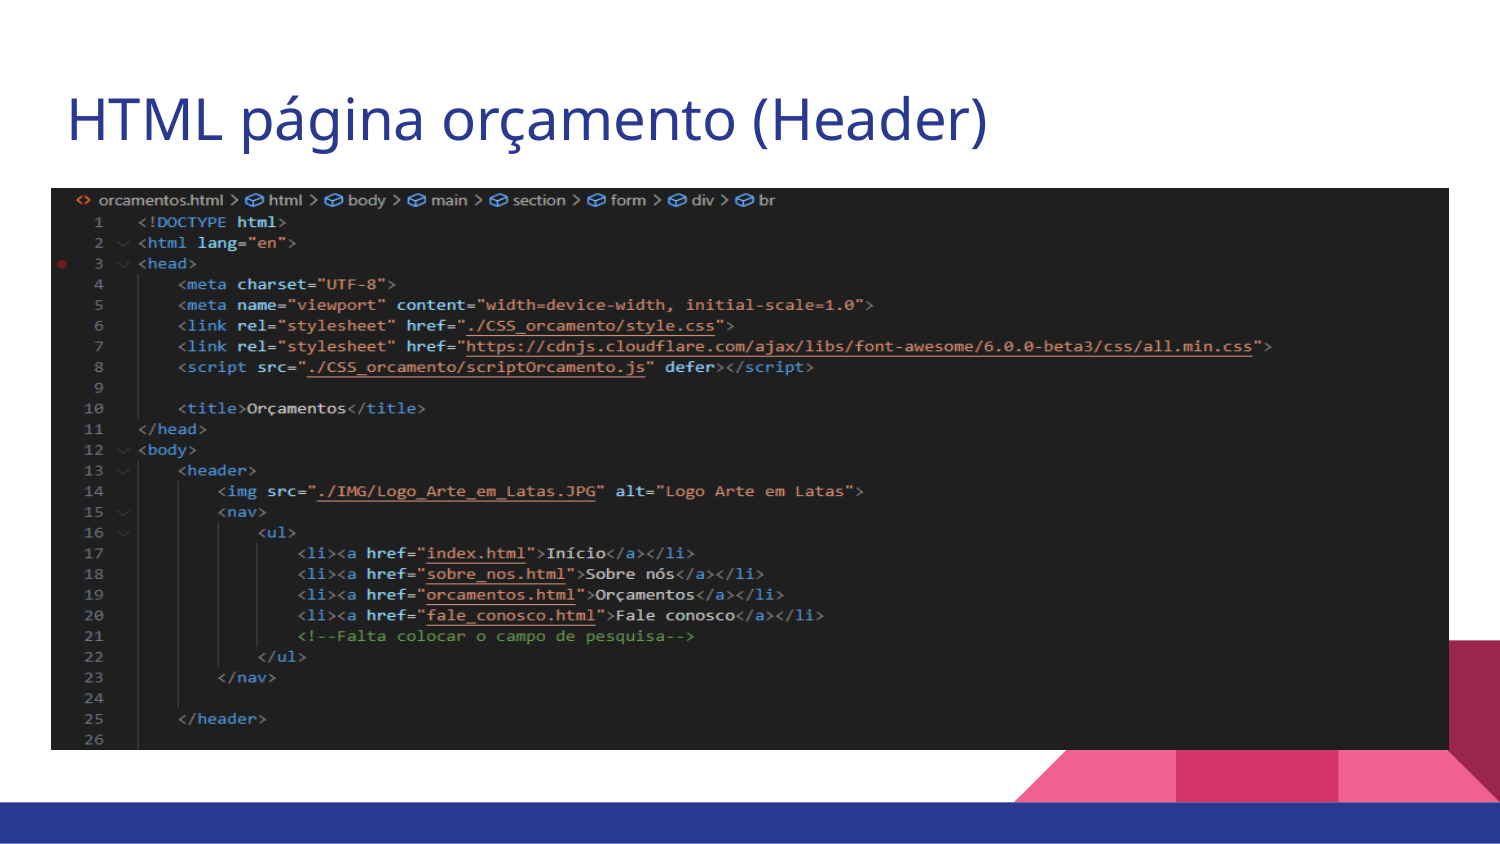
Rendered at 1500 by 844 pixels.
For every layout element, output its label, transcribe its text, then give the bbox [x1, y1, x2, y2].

picture [50, 188, 1450, 750]
title HTML página orçamento (Header) [51, 67, 1449, 167]
